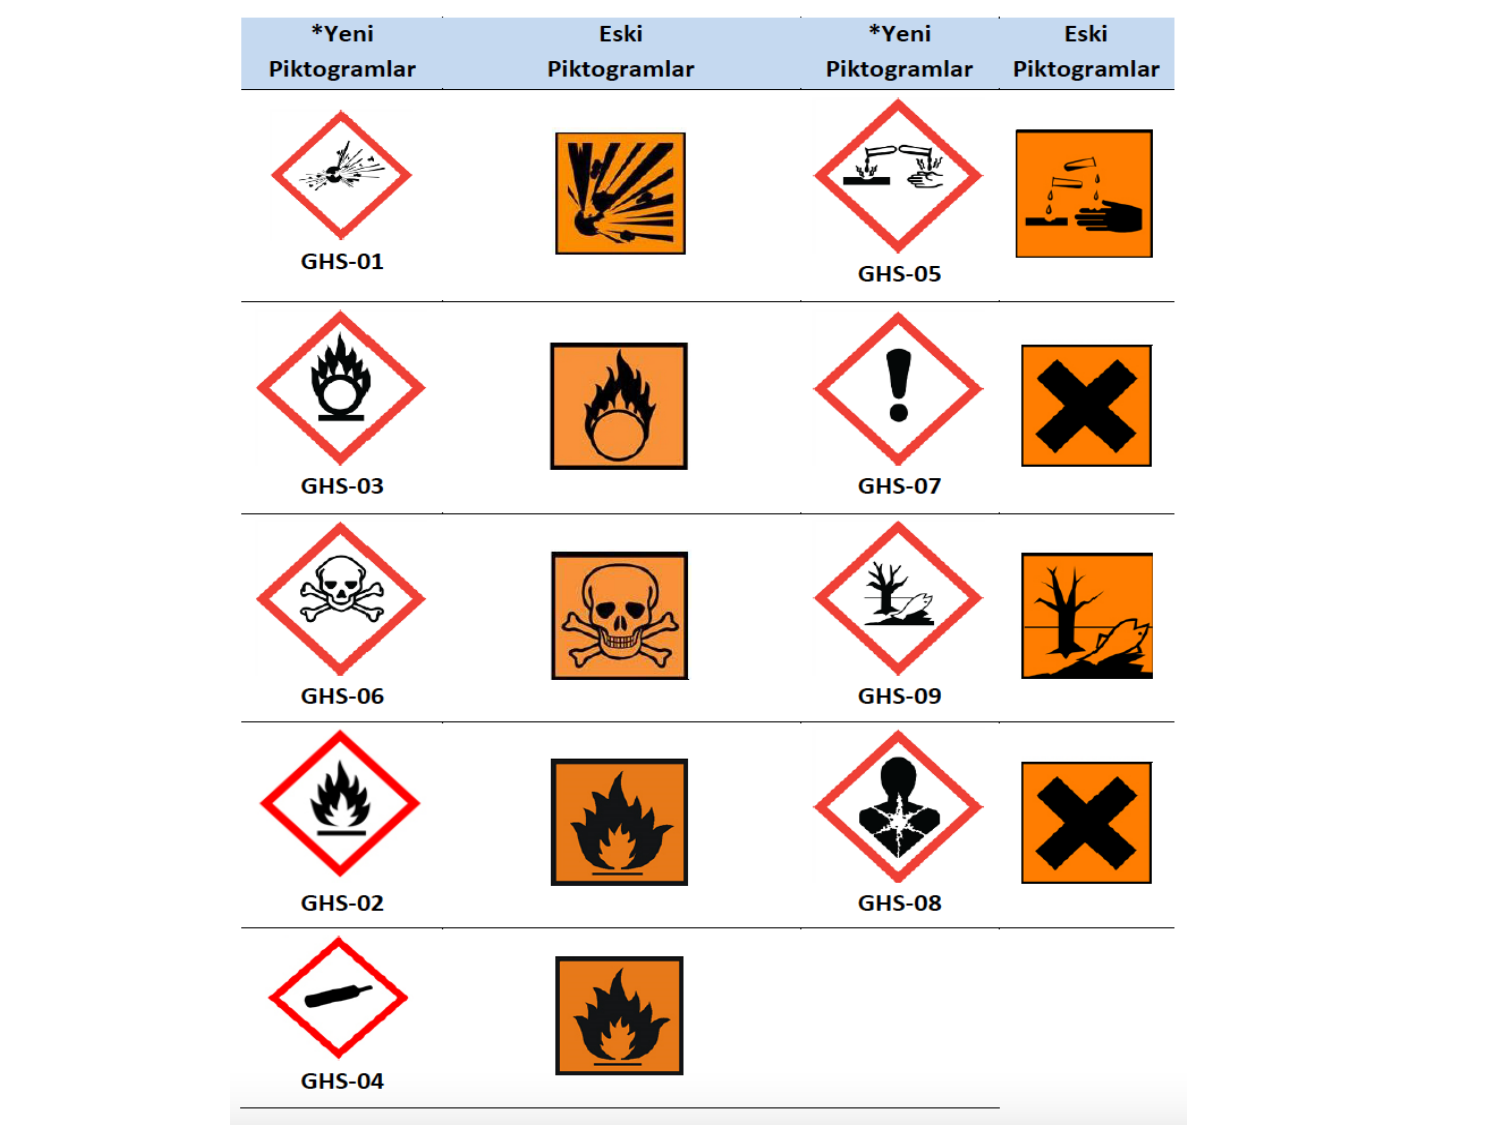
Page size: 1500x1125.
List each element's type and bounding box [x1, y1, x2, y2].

picture [230, 0, 1187, 1125]
